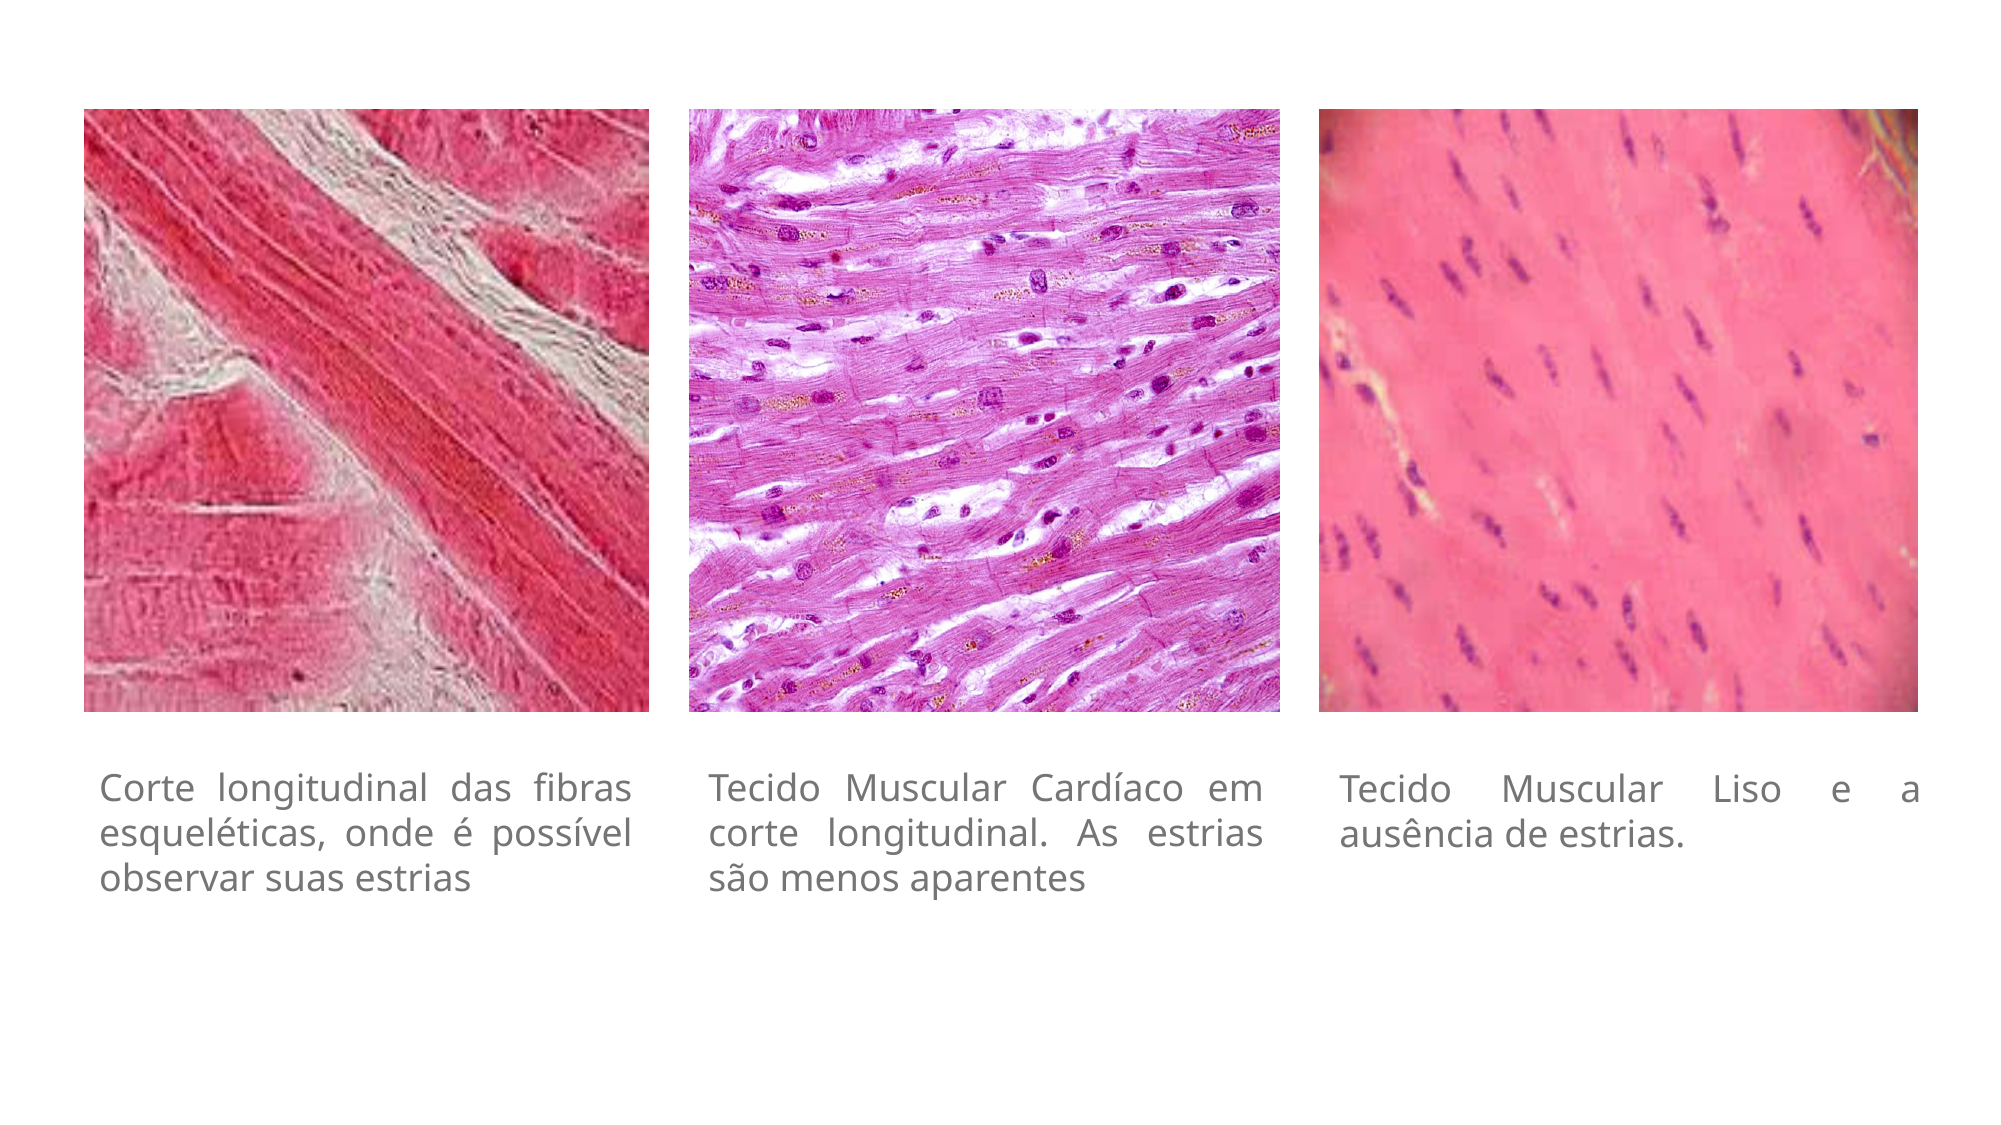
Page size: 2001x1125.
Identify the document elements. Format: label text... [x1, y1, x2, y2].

text_box Tecido Muscular Liso e a ausência de estrias. [1324, 757, 1938, 862]
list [83, 109, 649, 712]
picture [689, 109, 1280, 712]
text_box Corte longitudinal das fibras esqueléticas, onde é possível observar suas estrias [84, 756, 649, 907]
text_box Tecido Muscular Cardíaco em corte longitudinal. As estrias são menos aparentes [693, 756, 1280, 907]
picture [1319, 109, 1919, 712]
